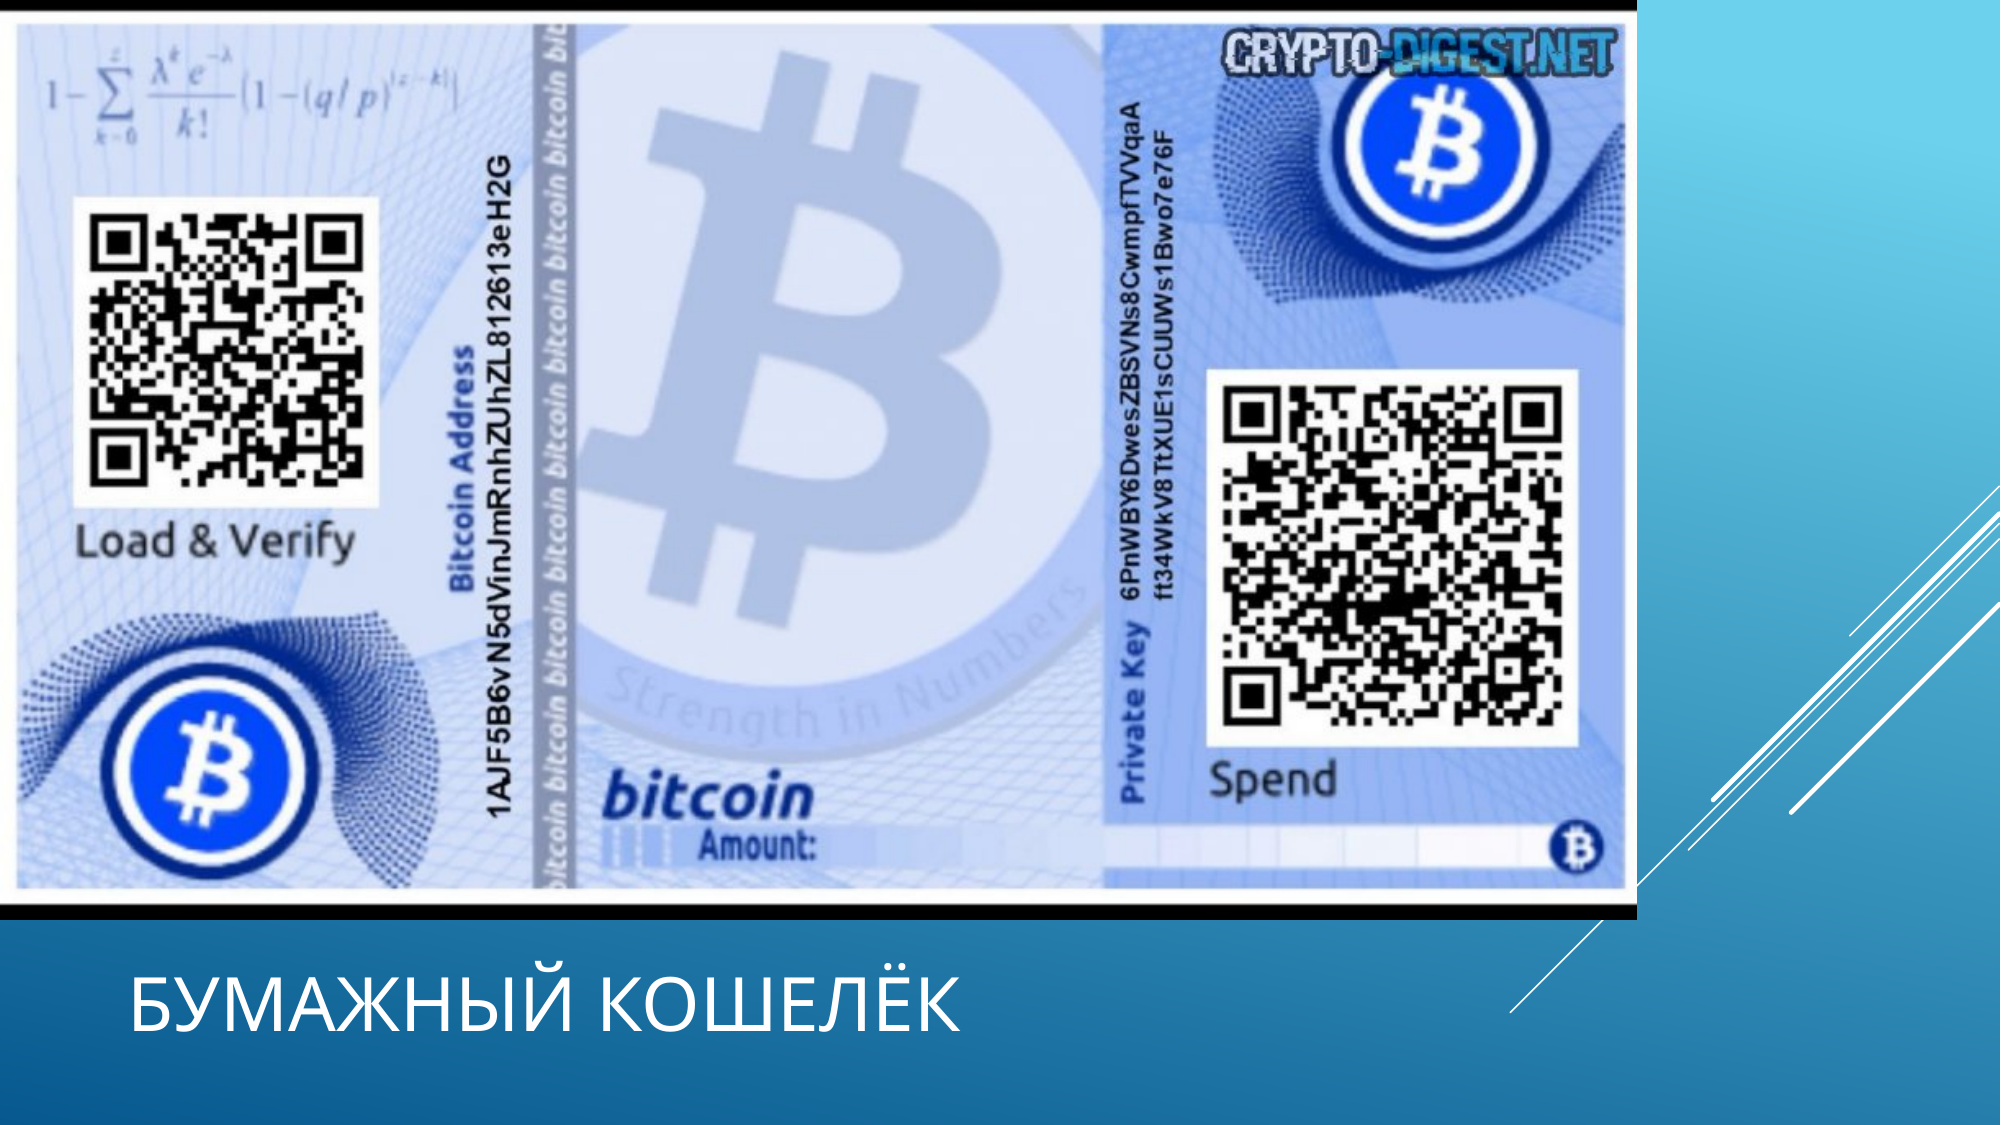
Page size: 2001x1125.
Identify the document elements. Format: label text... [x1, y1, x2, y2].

title Бумажный кошелёк [112, 920, 1513, 1125]
picture [0, 0, 1637, 920]
